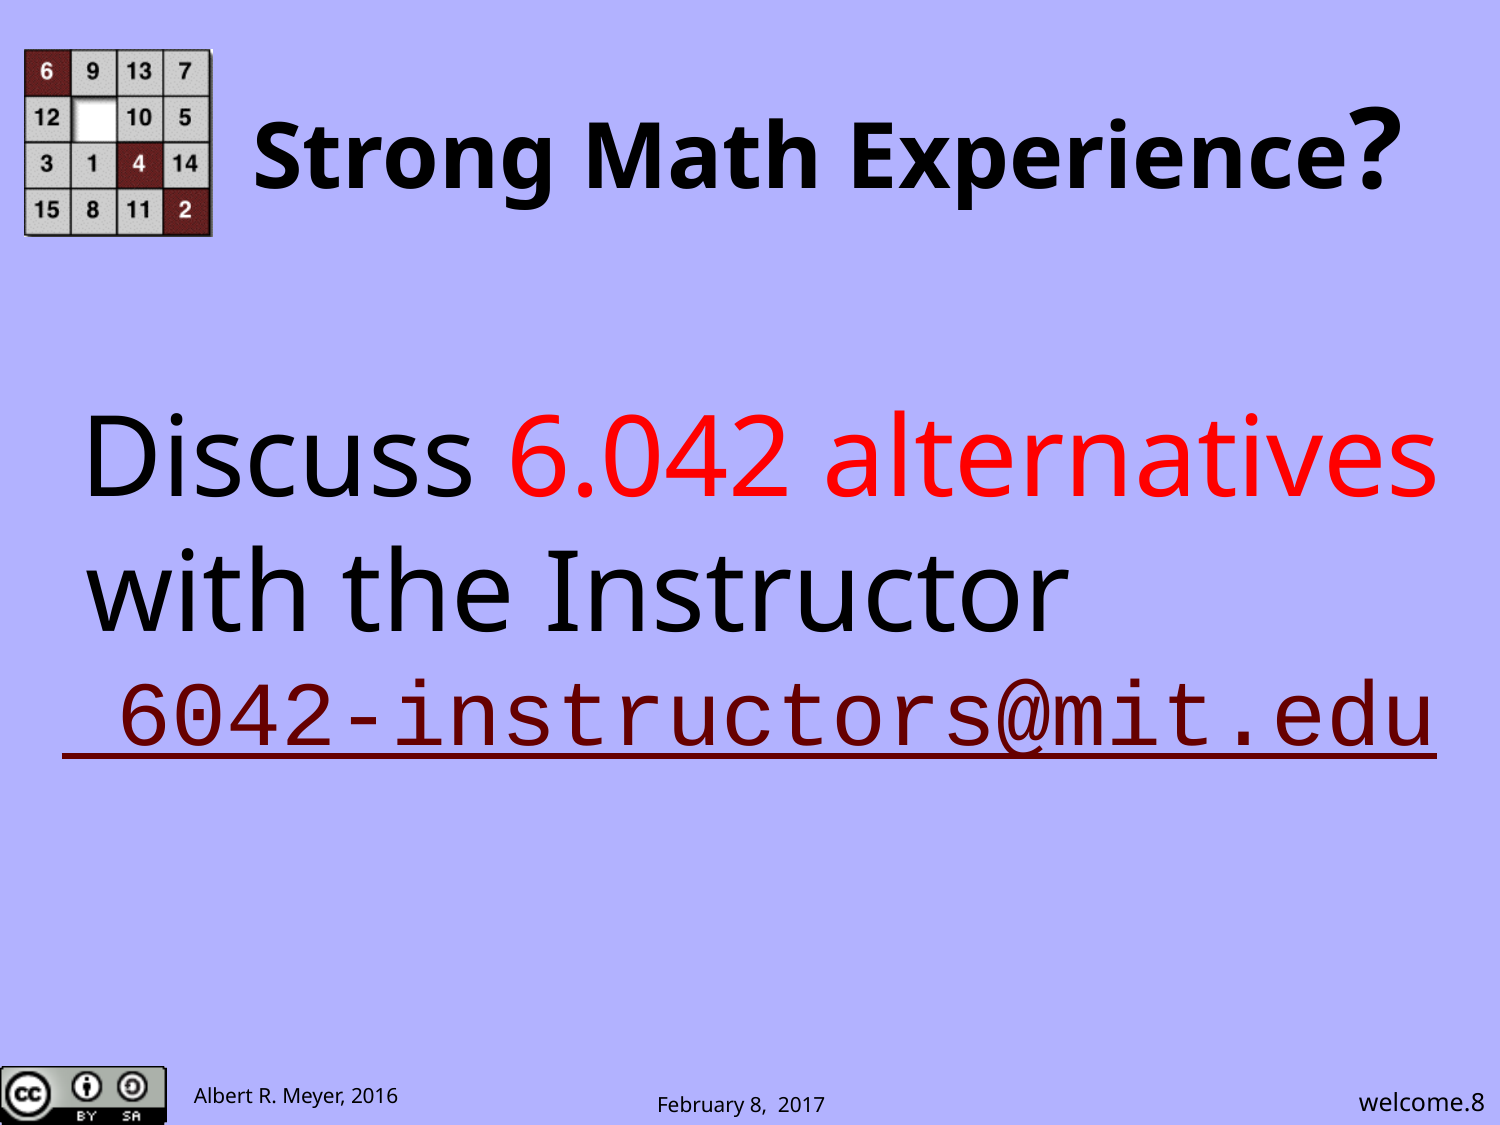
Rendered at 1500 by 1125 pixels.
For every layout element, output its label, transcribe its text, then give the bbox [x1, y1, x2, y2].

text_box Discuss 6.042 alternatives with the Instructor 6042-instructors@mit.edu [41, 376, 1457, 772]
picture [24, 49, 213, 237]
slide_number welcome.8 [1272, 1074, 1500, 1125]
title Strong Math Experience? [237, 49, 1476, 238]
picture [0, 1066, 167, 1125]
